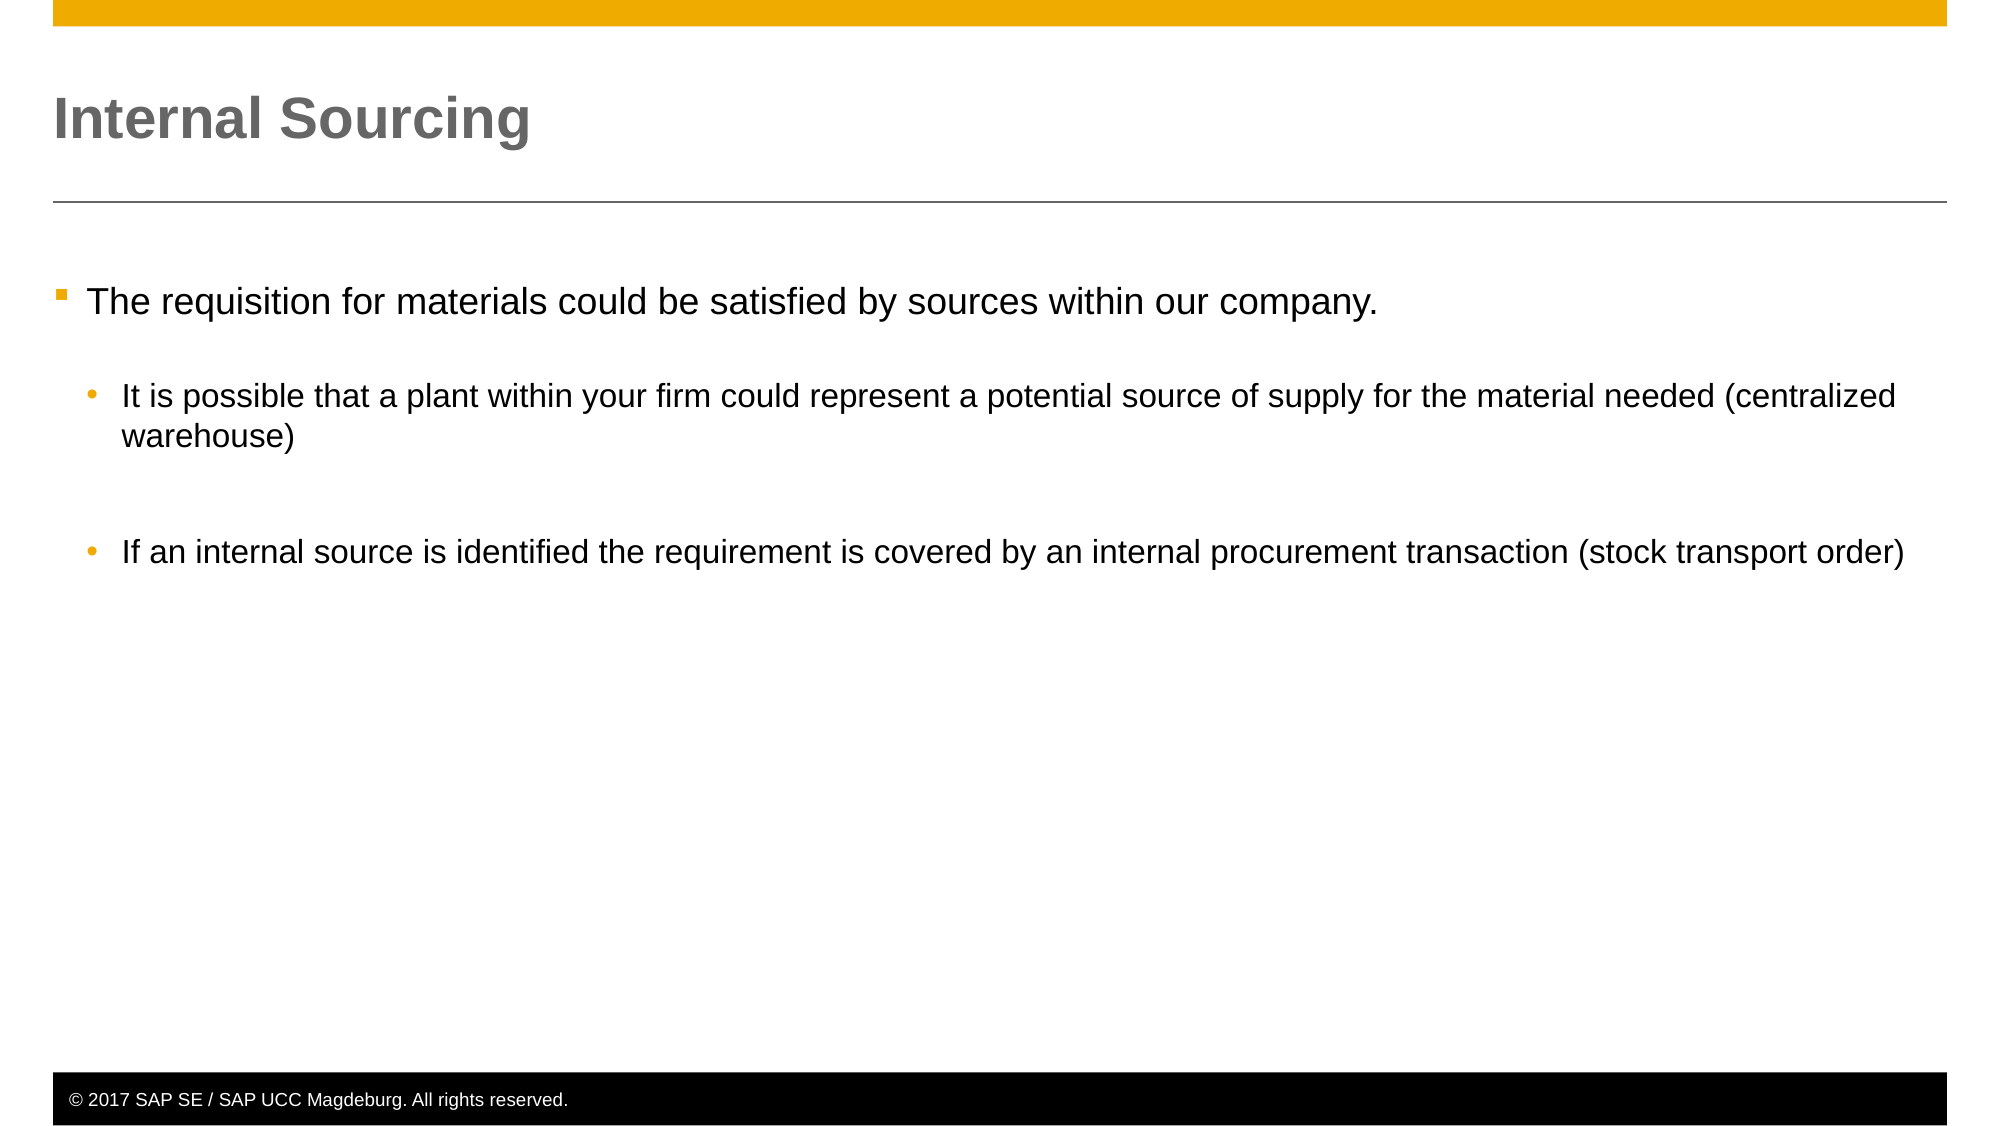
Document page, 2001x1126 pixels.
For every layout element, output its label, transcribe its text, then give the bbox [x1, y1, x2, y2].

title Internal Sourcing [53, 53, 1947, 178]
list The requisition for materials could be satisfied by sources within our company. It is possible that a plant within your firm could represent a potential source of supply for the material needed (centralized warehouse) If an internal source is identified the requirement is covered by an internal procurement transaction (stock transport order) [53, 277, 1947, 998]
